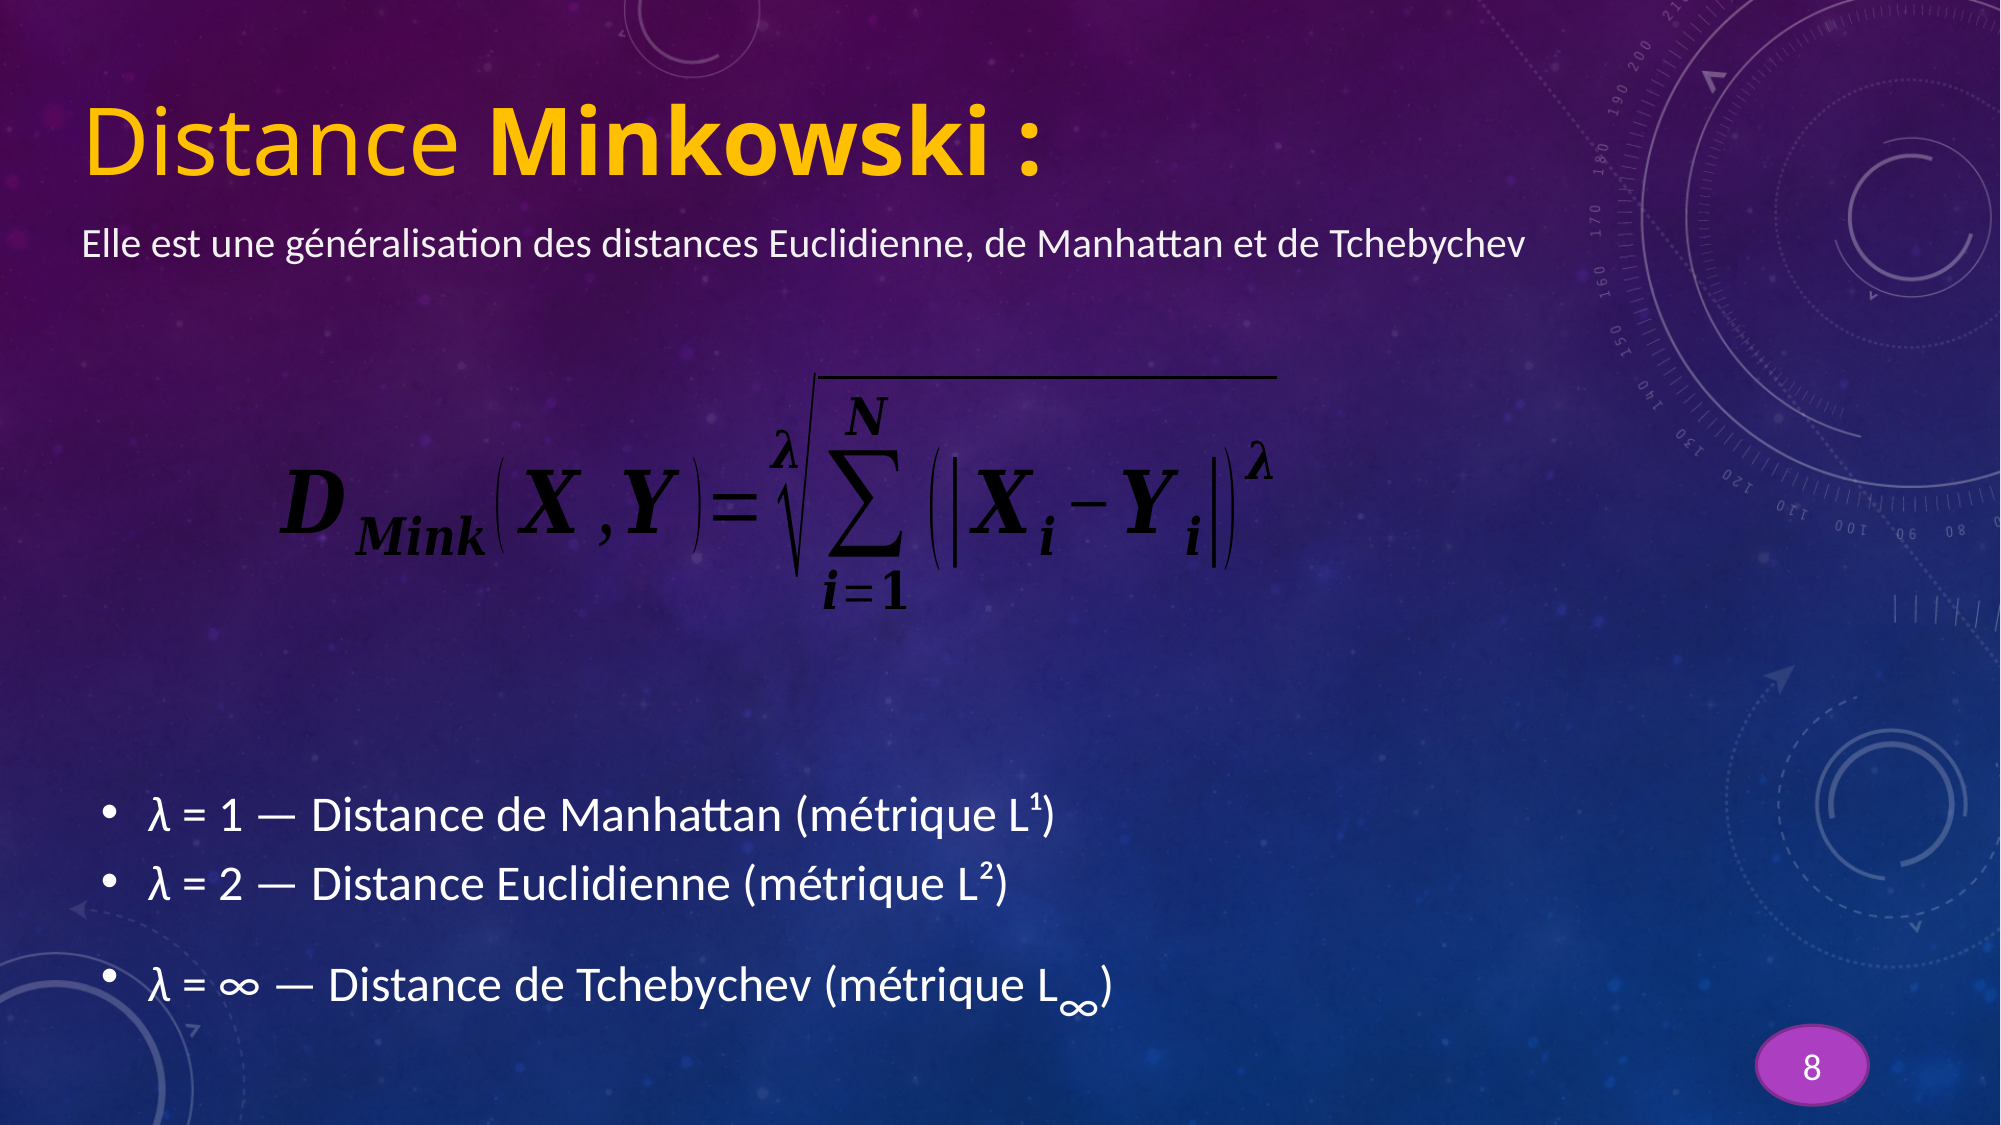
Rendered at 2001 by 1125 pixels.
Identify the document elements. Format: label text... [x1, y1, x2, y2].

list Distance Minkowski : Elle est une généralisation des distances Euclidienne, de Manhattan et de Tchebychev [66, 74, 1813, 1051]
text_box λ = 1 — Distance de Manhattan (métrique L¹) λ = 2 — Distance Euclidienne (métrique L²) λ = ∞ — Distance de Tchebychev (métrique L∞) [86, 774, 1203, 1040]
picture [0, 0, 2001, 1125]
text_box 8 [1754, 1023, 1871, 1107]
